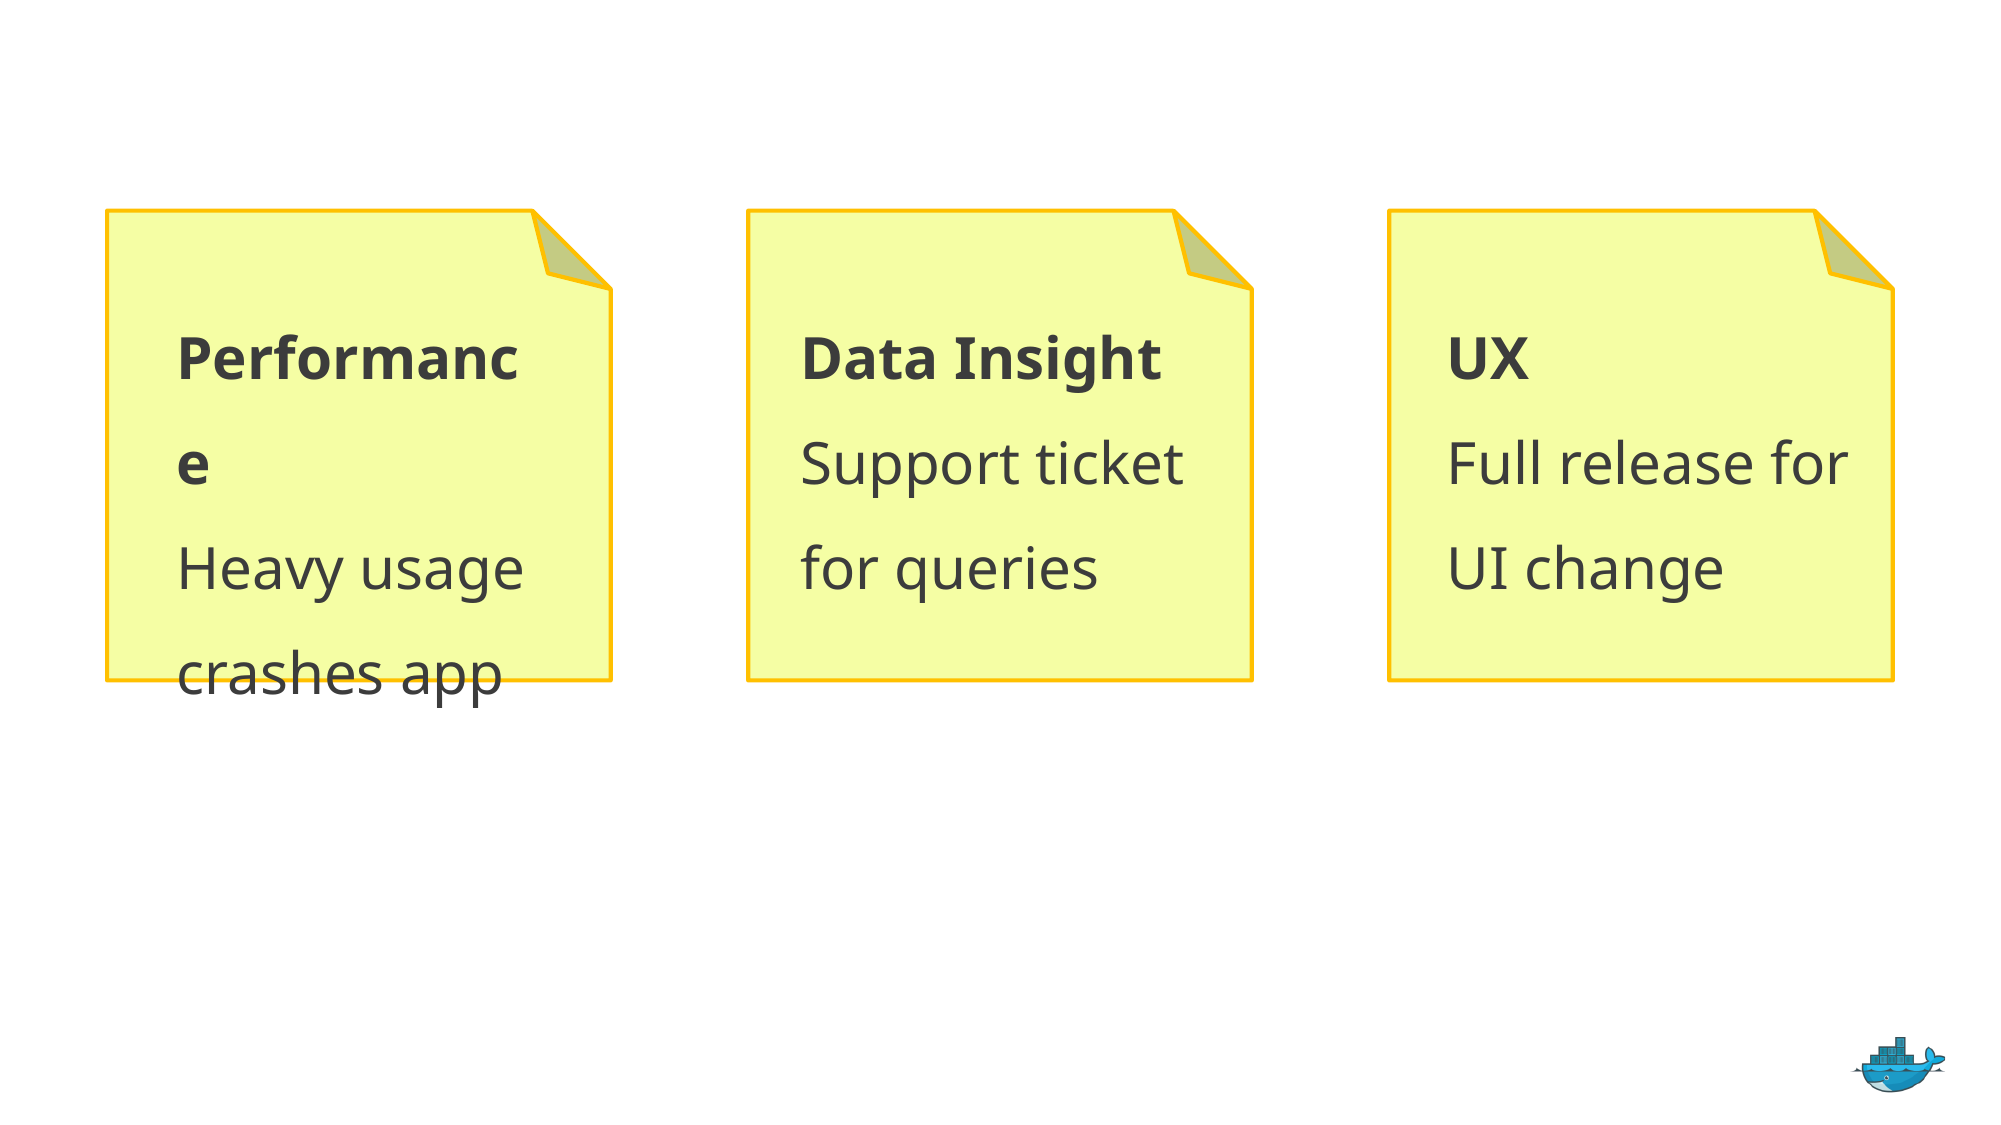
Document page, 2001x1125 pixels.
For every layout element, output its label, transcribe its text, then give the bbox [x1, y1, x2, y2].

picture [1850, 1037, 1946, 1094]
text_box UX Full release for UI change [1432, 278, 1881, 609]
text_box [746, 208, 1254, 683]
text_box Data Insight Support ticket for queries [785, 278, 1284, 609]
text_box [105, 208, 613, 683]
text_box Performance Heavy usage crashes app [161, 278, 557, 714]
text_box [1387, 208, 1895, 683]
